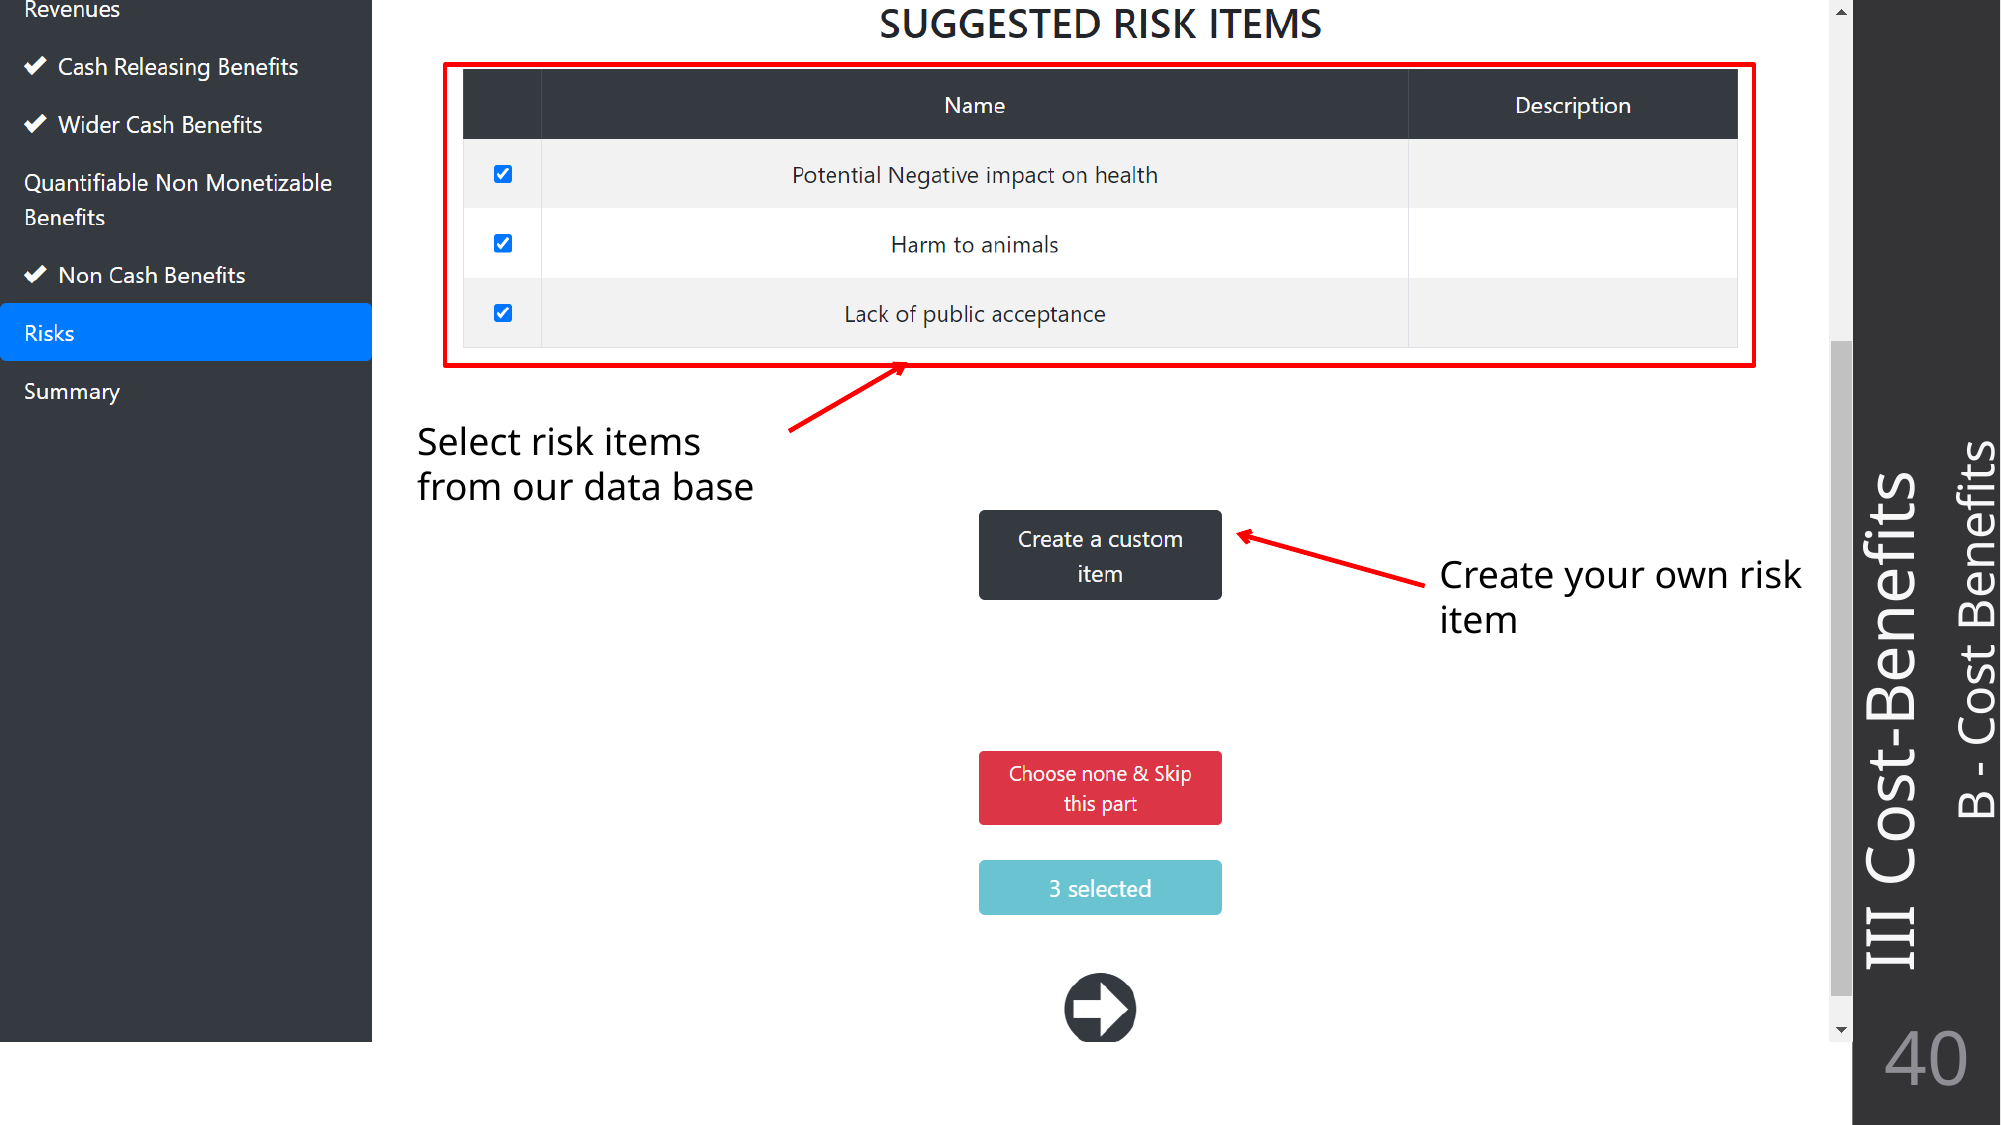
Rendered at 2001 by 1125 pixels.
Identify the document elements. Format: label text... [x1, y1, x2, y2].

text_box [788, 362, 909, 432]
footer III Cost-Benefits B - Cost Benefits [1897, 400, 1958, 988]
picture [0, 0, 1853, 1043]
slide_number 40 [1852, 1012, 2000, 1110]
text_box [1235, 532, 1425, 587]
